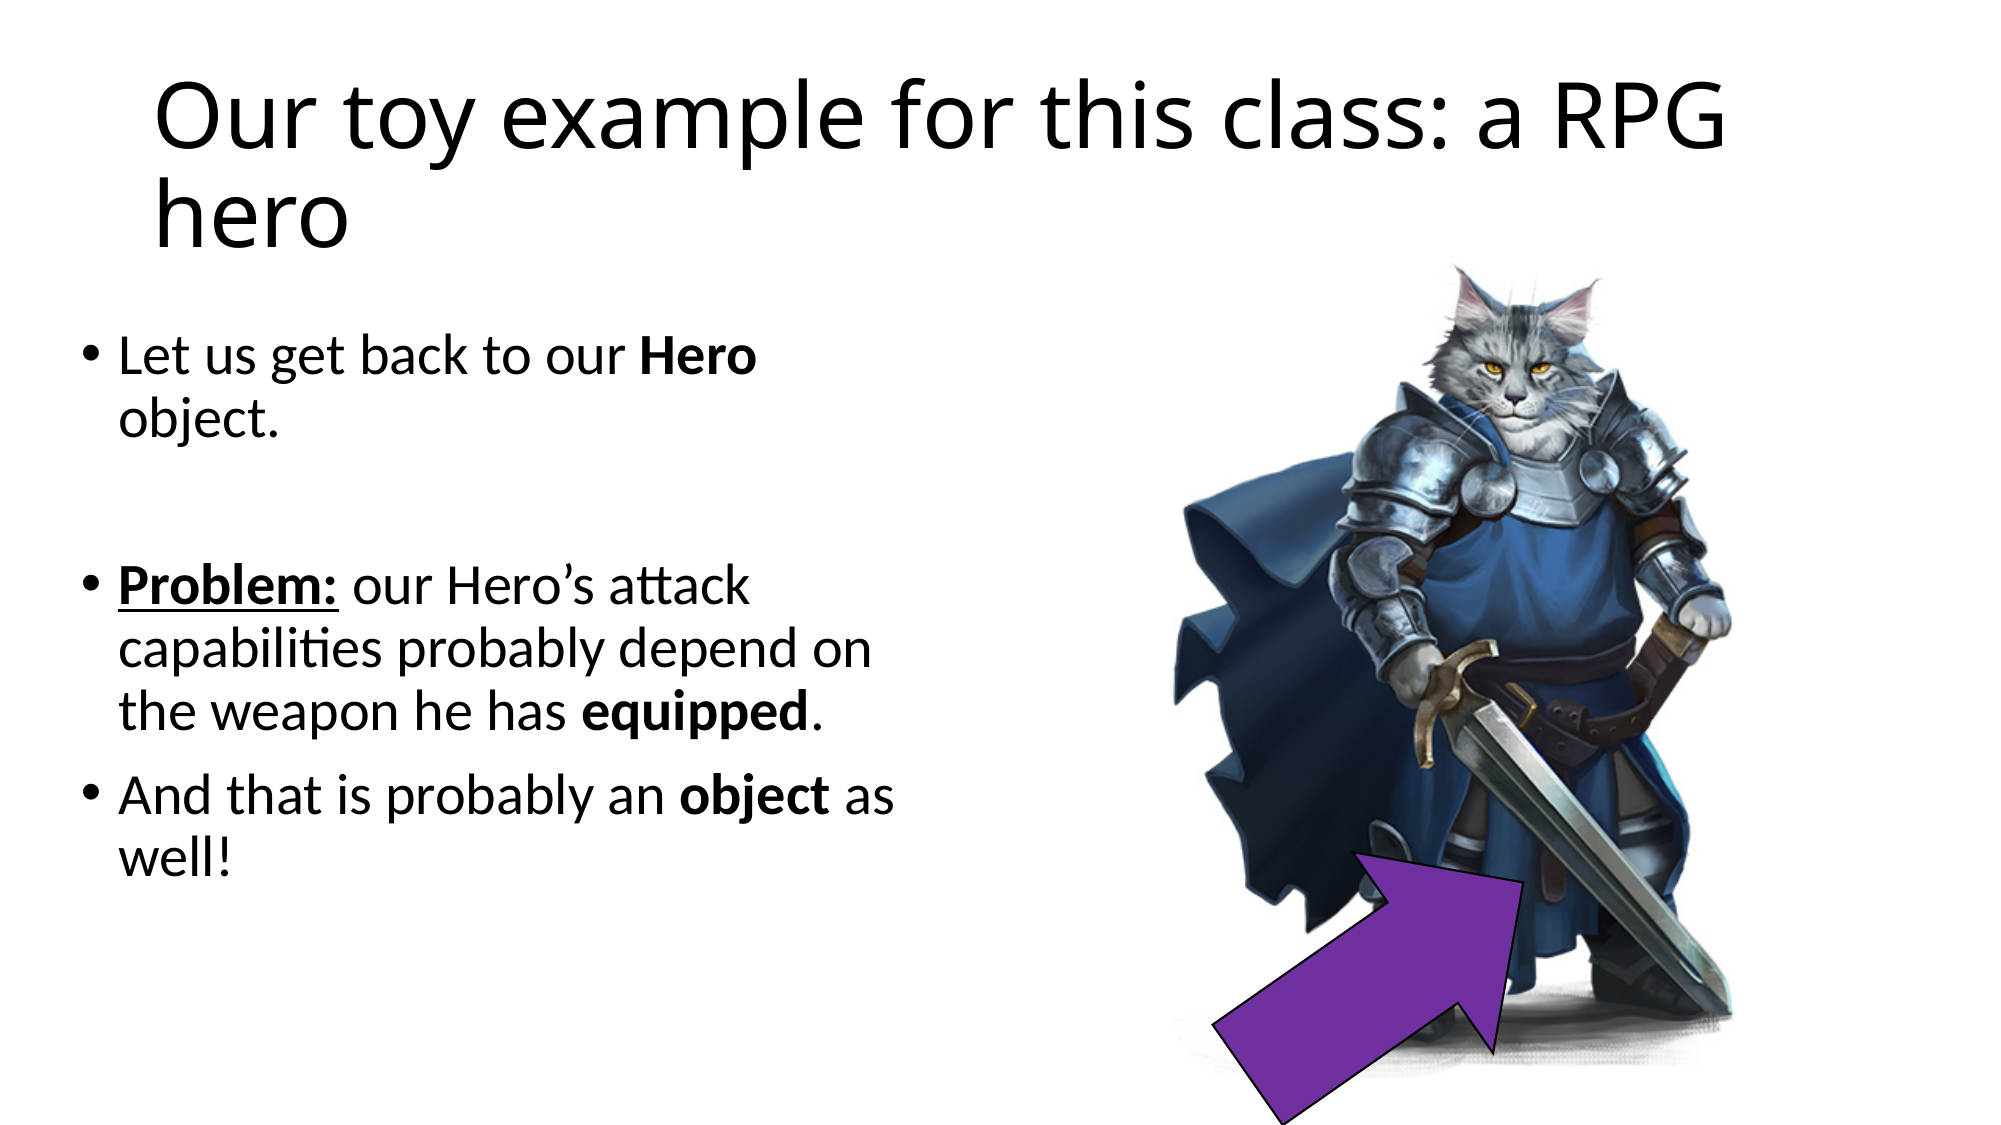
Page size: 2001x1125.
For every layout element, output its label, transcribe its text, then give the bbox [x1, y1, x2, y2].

title Our toy example for this class: a RPG hero [137, 59, 1863, 278]
list Let us get back to our Hero object. Problem: our Hero’s attack capabilities probably depend on the weapon he has equipped. And that is probably an object as well! [65, 316, 948, 994]
picture [1147, 255, 1763, 1078]
text_box [1248, 1078, 1353, 1125]
